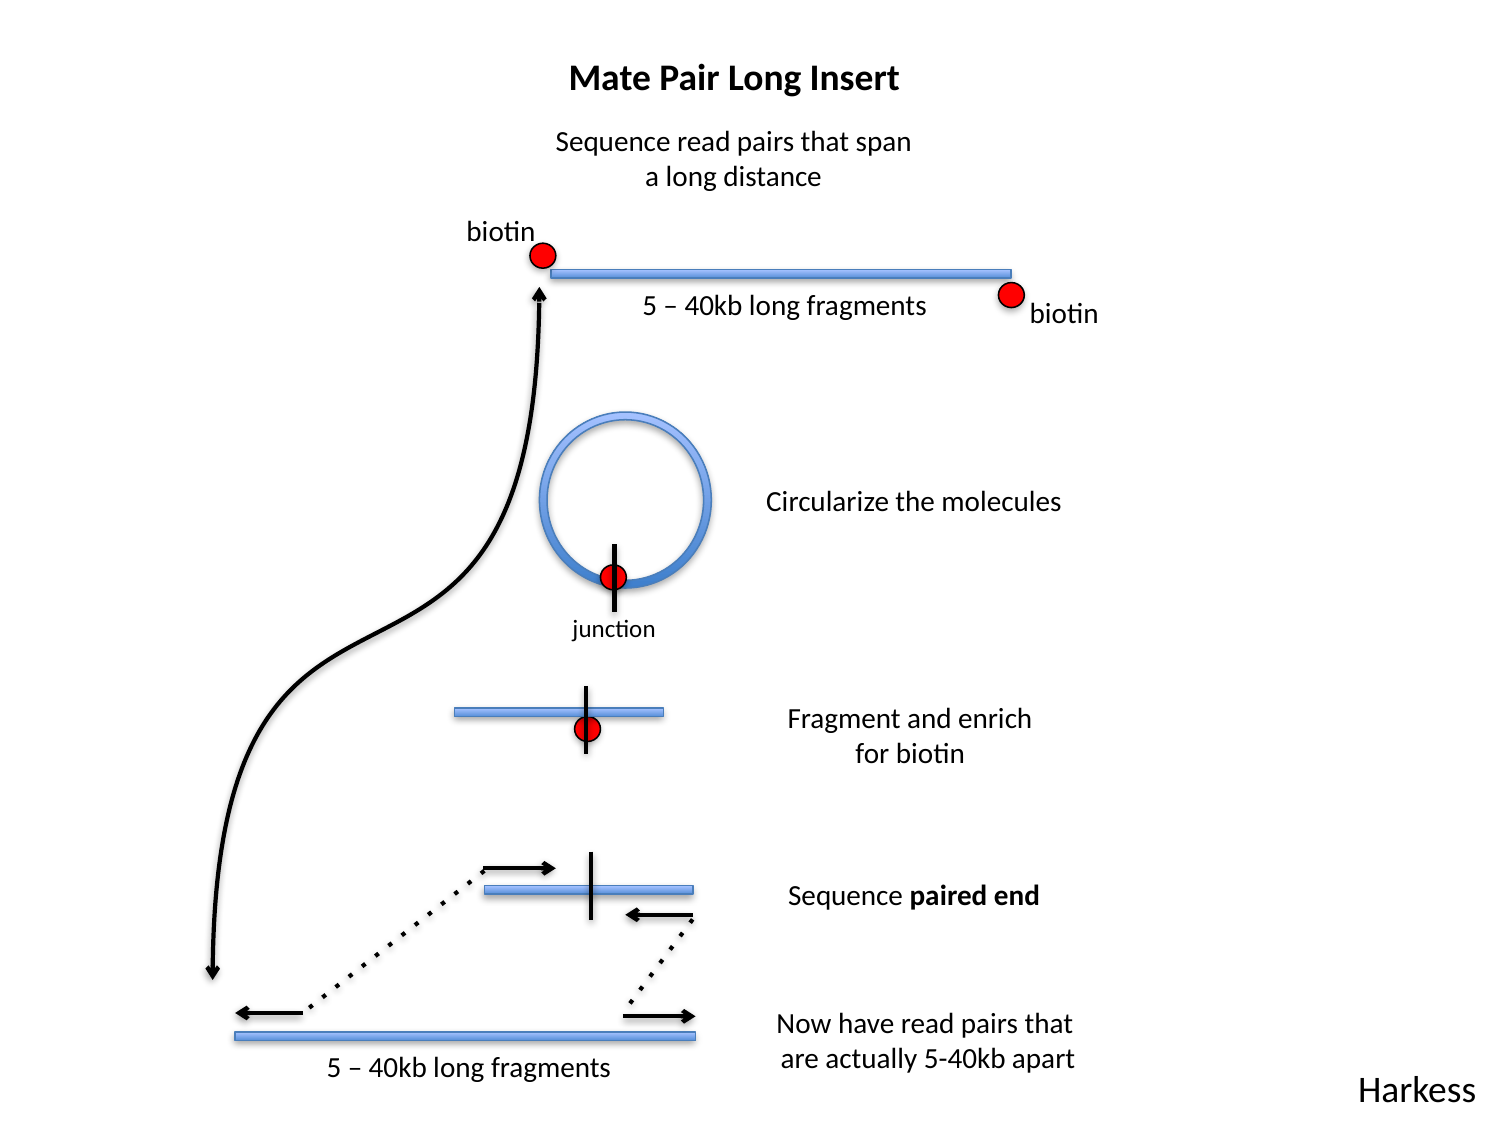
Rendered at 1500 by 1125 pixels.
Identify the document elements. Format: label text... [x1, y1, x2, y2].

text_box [622, 919, 693, 1014]
text_box Now have read pairs that are actually 5-40kb apart [761, 997, 1095, 1083]
text_box [599, 885, 694, 895]
text_box [489, 885, 584, 895]
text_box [29, 469, 723, 797]
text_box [302, 870, 485, 1014]
text_box Fragment and enrich for biotin [772, 691, 1048, 777]
text_box 5 – 40kb long fragments [627, 278, 943, 329]
text_box [550, 269, 1012, 279]
text_box [529, 245, 557, 269]
text_box [234, 1031, 696, 1041]
text_box [544, 411, 707, 468]
text_box Sequence paired end [773, 868, 1062, 919]
text_box biotin [451, 205, 551, 255]
text_box Circularize the molecules [751, 474, 1077, 525]
text_box Sequence read pairs that span a long distance [539, 114, 928, 200]
text_box 5 – 40kb long fragments [311, 1041, 627, 1091]
text_box Harkess [1343, 1057, 1492, 1118]
text_box Mate Pair Long Insert [553, 45, 916, 106]
text_box [997, 281, 1022, 309]
text_box biotin [1014, 286, 1114, 337]
